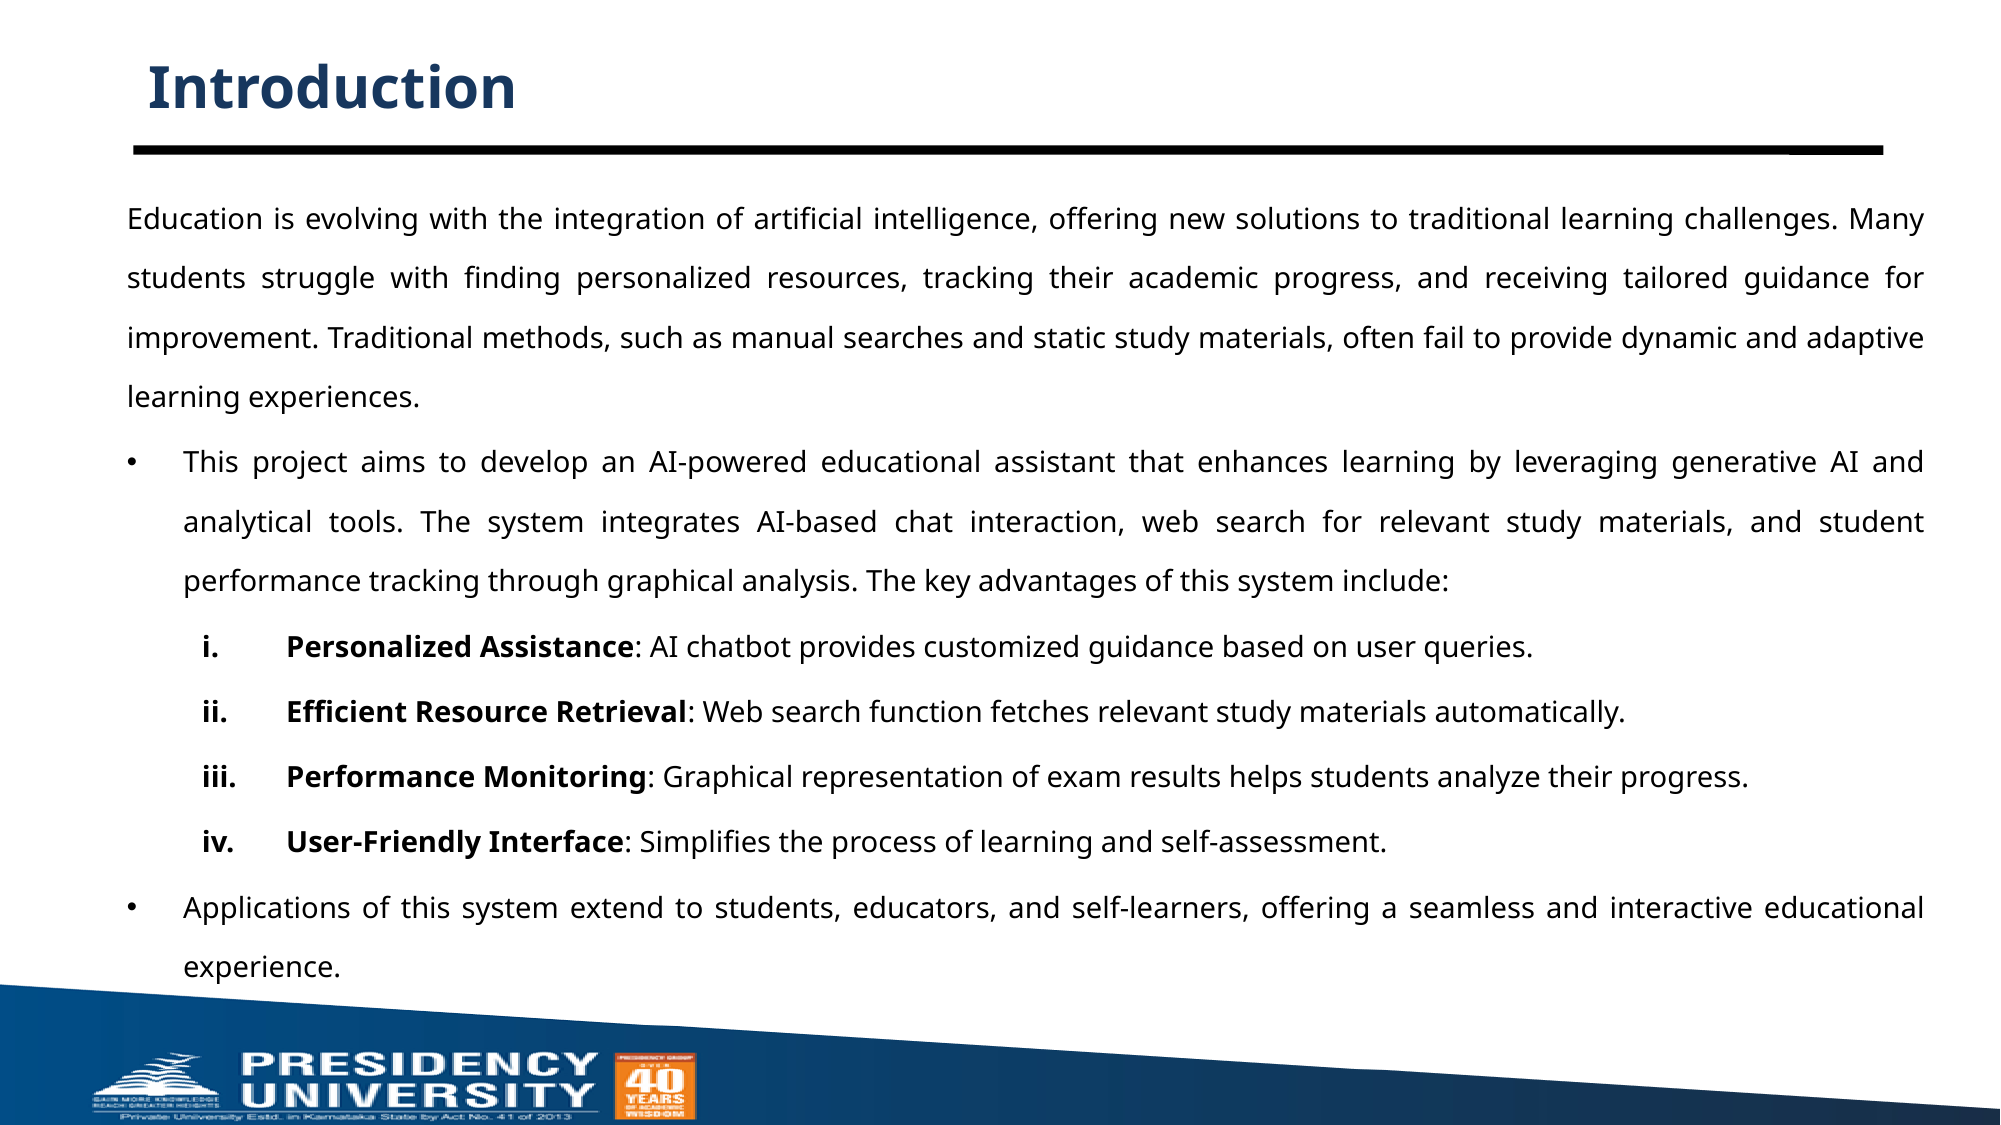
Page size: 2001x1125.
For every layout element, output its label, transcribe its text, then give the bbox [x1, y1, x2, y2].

picture [0, 982, 2000, 1125]
list Education is evolving with the integration of artificial intelligence, offering new solutions to traditional learning challenges. Many students struggle with finding personalized resources, tracking their academic progress, and receiving tailored guidance for improvement. Traditional methods, such as manual searches and static study materials, often fail to provide dynamic and adaptive learning experiences. This project aims to develop an AI-powered educational assistant that enhances learning by leveraging generative AI and analytical tools. The system integrates AI-based chat interaction, web search for relevant study materials, and student performance tracking through graphical analysis. The key advantages of this system include: Personalized Assistance: AI chatbot provides customized guidance based on user queries. Efficient Resource Retrieval: Web search function fetches relevant study materials automatically. Performance Monitoring: Graphical representation of exam results helps students analyze their progress. User-Friendly Interface: Simplifies the process of learning and self-assessment. Applications of this system extend to students, educators, and self-learners, offering a seamless and interactive educational experience. [111, 168, 1942, 981]
title Introduction [133, 45, 1884, 125]
